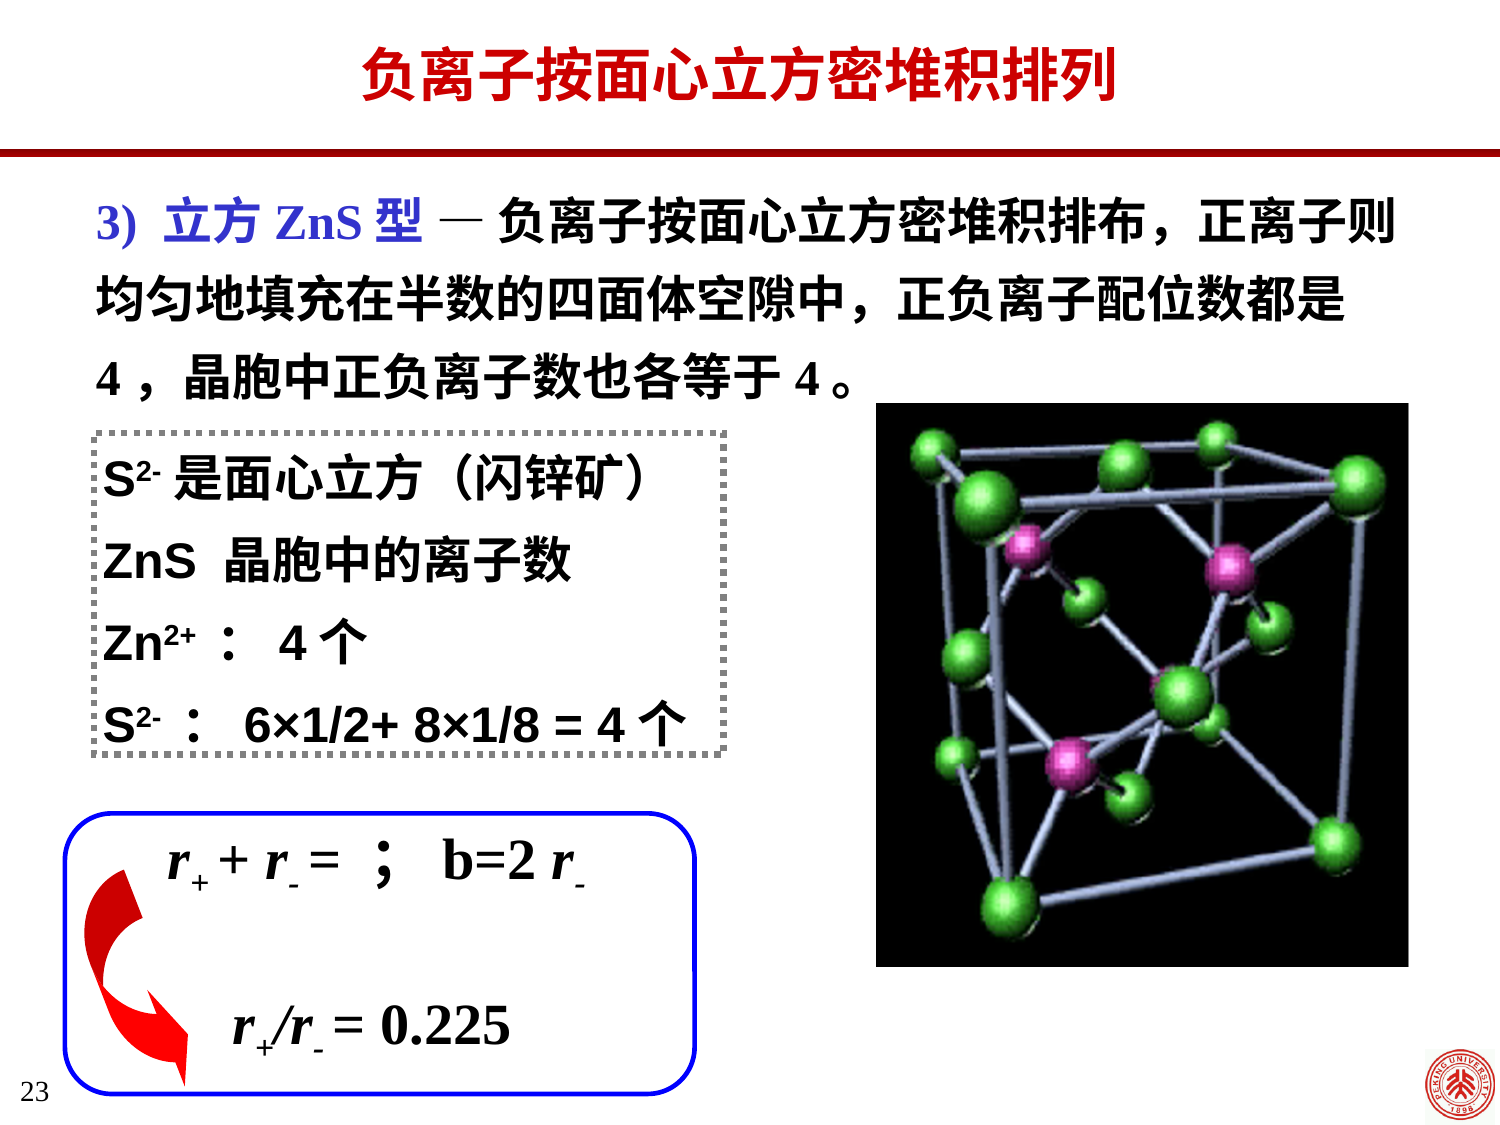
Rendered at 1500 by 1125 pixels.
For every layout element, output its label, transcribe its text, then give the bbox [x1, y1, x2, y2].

text_box S2-是面心立方（闪锌矿） ZnS 晶胞中的离子数 Zn2+ ：4个 S2- ：6×1/2+ 8×1/8 = 4个 [93, 433, 724, 755]
picture [874, 402, 1409, 967]
slide_number 23 [6, 1072, 50, 1119]
text_box [64, 813, 695, 1094]
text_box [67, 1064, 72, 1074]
text_box 3) 立方ZnS型 — 负离子按面心立方密堆积排布，正离子则均匀地填充在半数的四面体空隙中，正负离子配位数都是4，晶胞中正负离子数也各等于4。 [81, 163, 1447, 413]
text_box 负离子按面心立方密堆积排列 [324, 30, 1167, 116]
picture [1425, 1049, 1495, 1125]
text_box [0, 149, 1500, 157]
